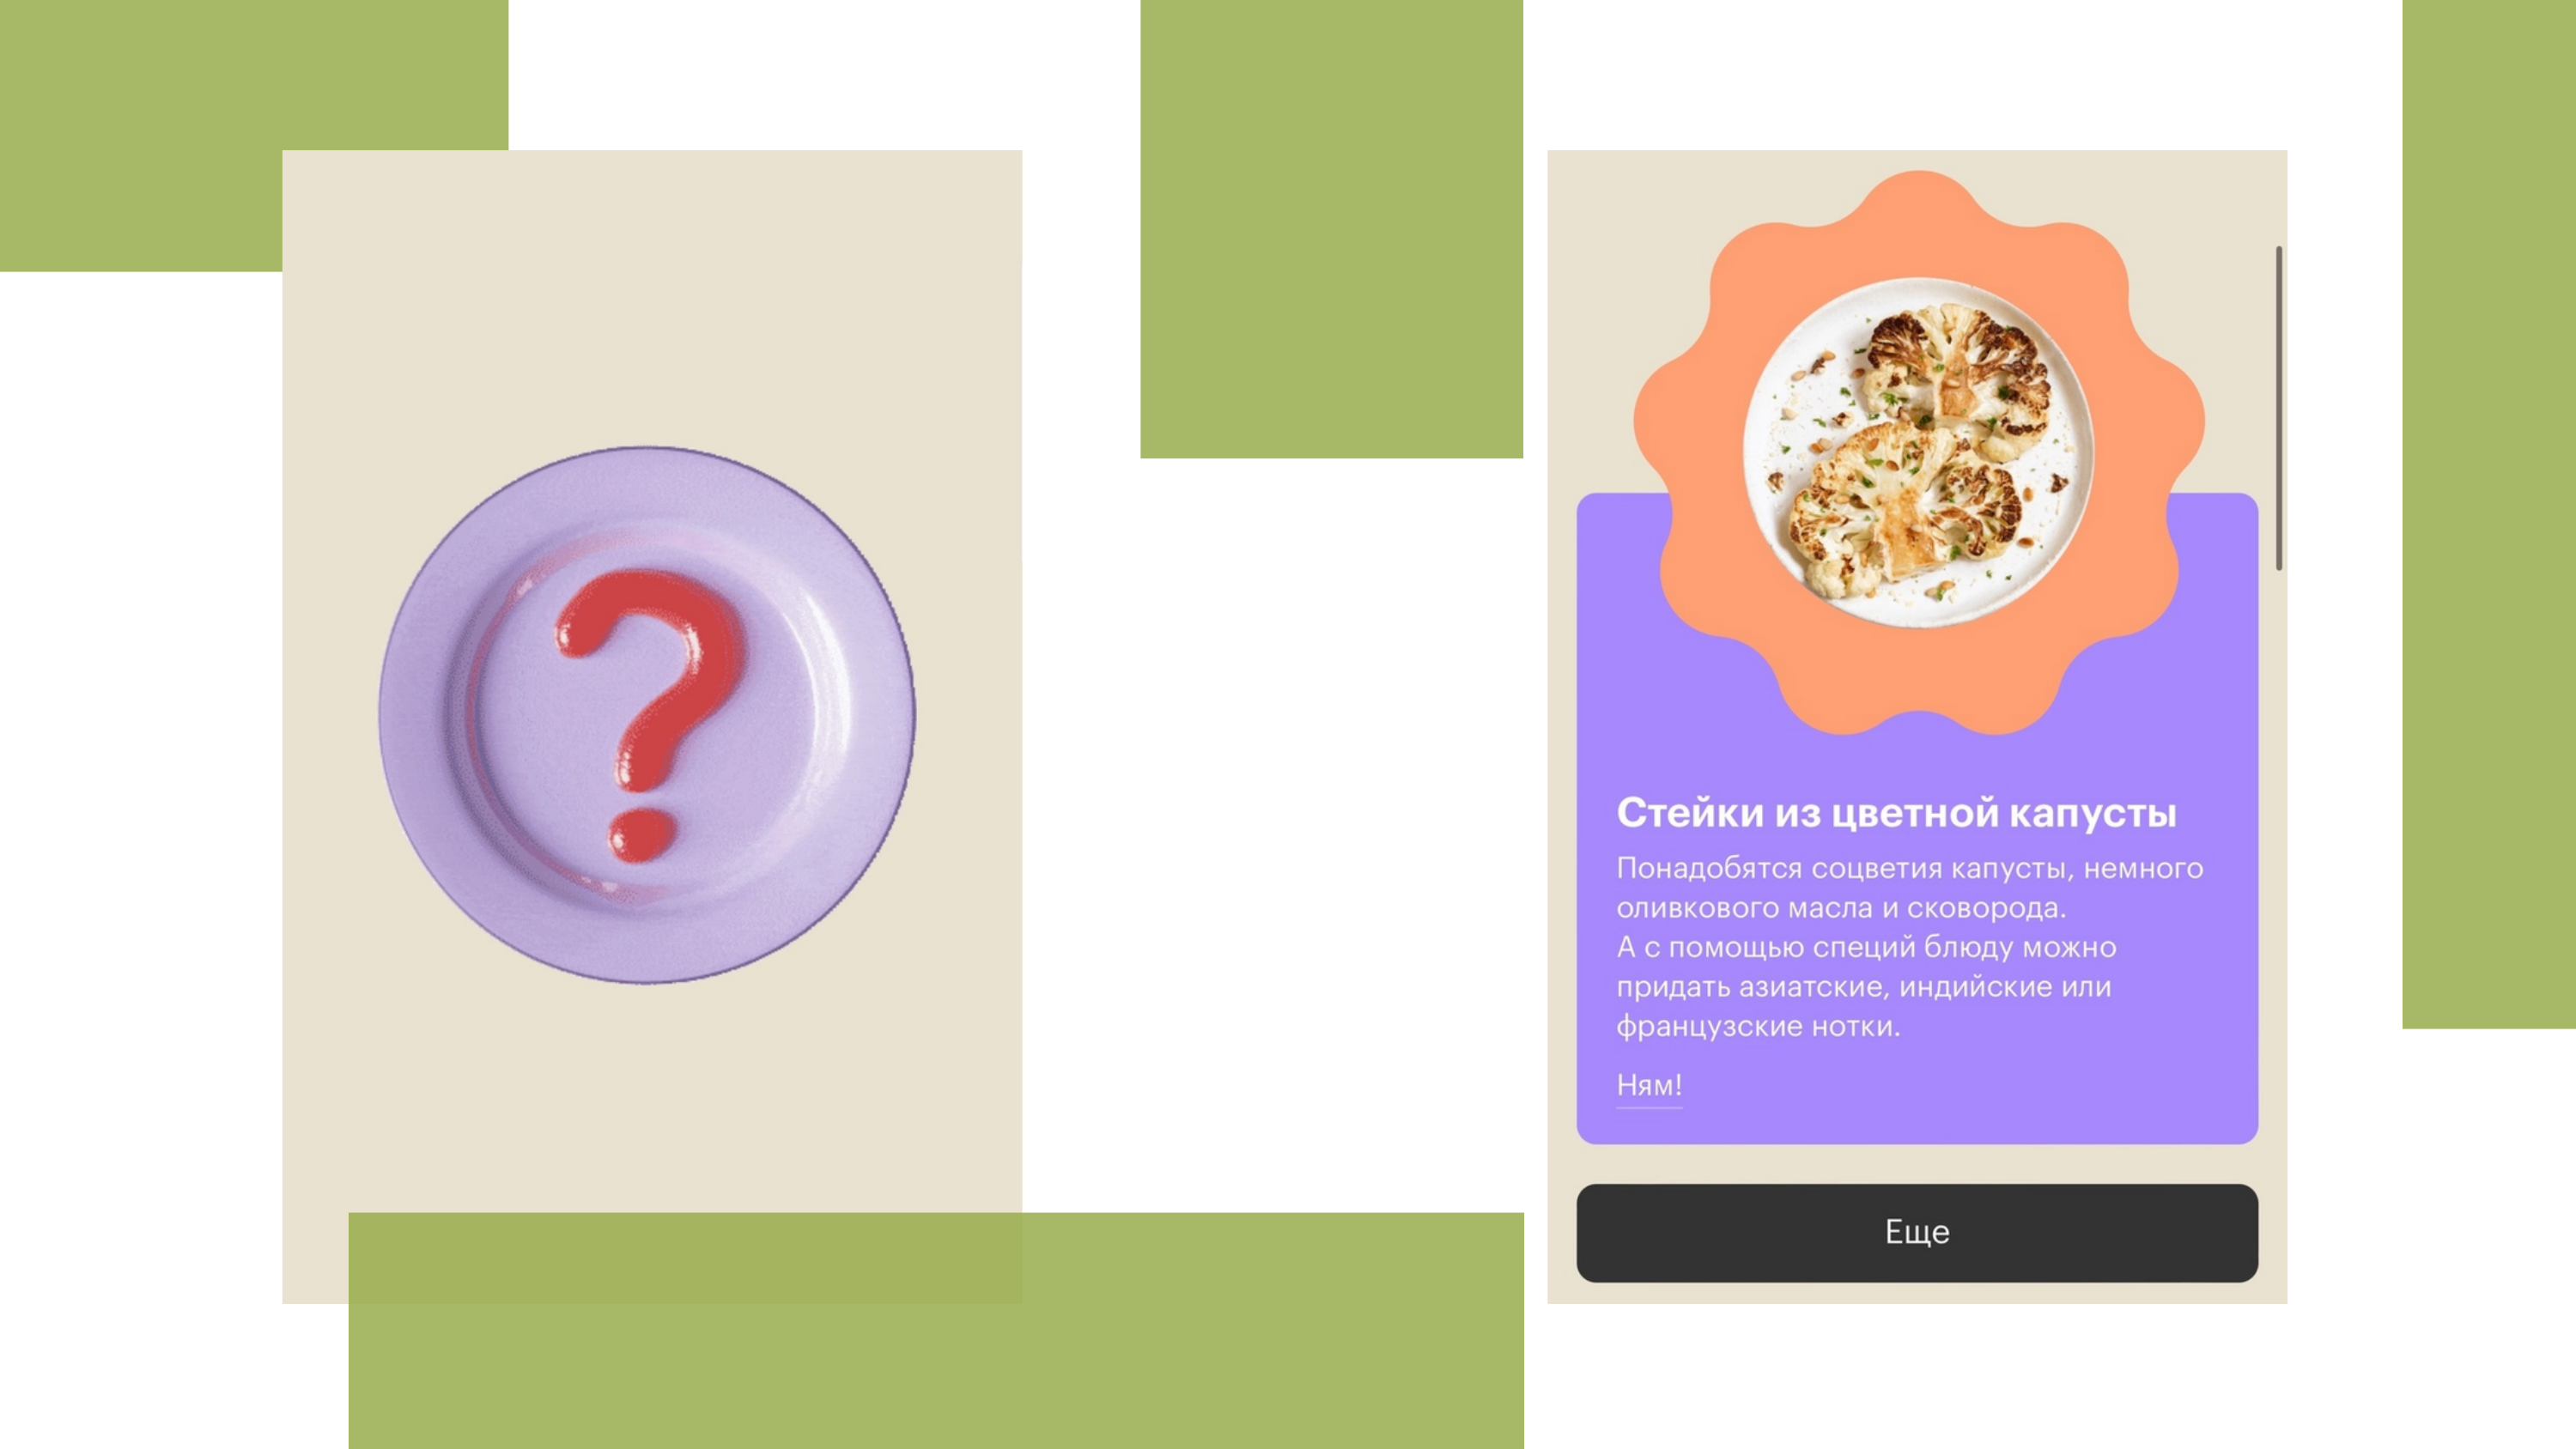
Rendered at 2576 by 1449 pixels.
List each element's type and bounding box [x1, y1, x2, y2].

text_box [282, 150, 1023, 1304]
text_box [2402, 0, 2576, 1029]
text_box [0, 0, 509, 272]
text_box [1547, 150, 2288, 1304]
text_box [348, 1212, 1525, 1449]
text_box [1140, 0, 1524, 459]
